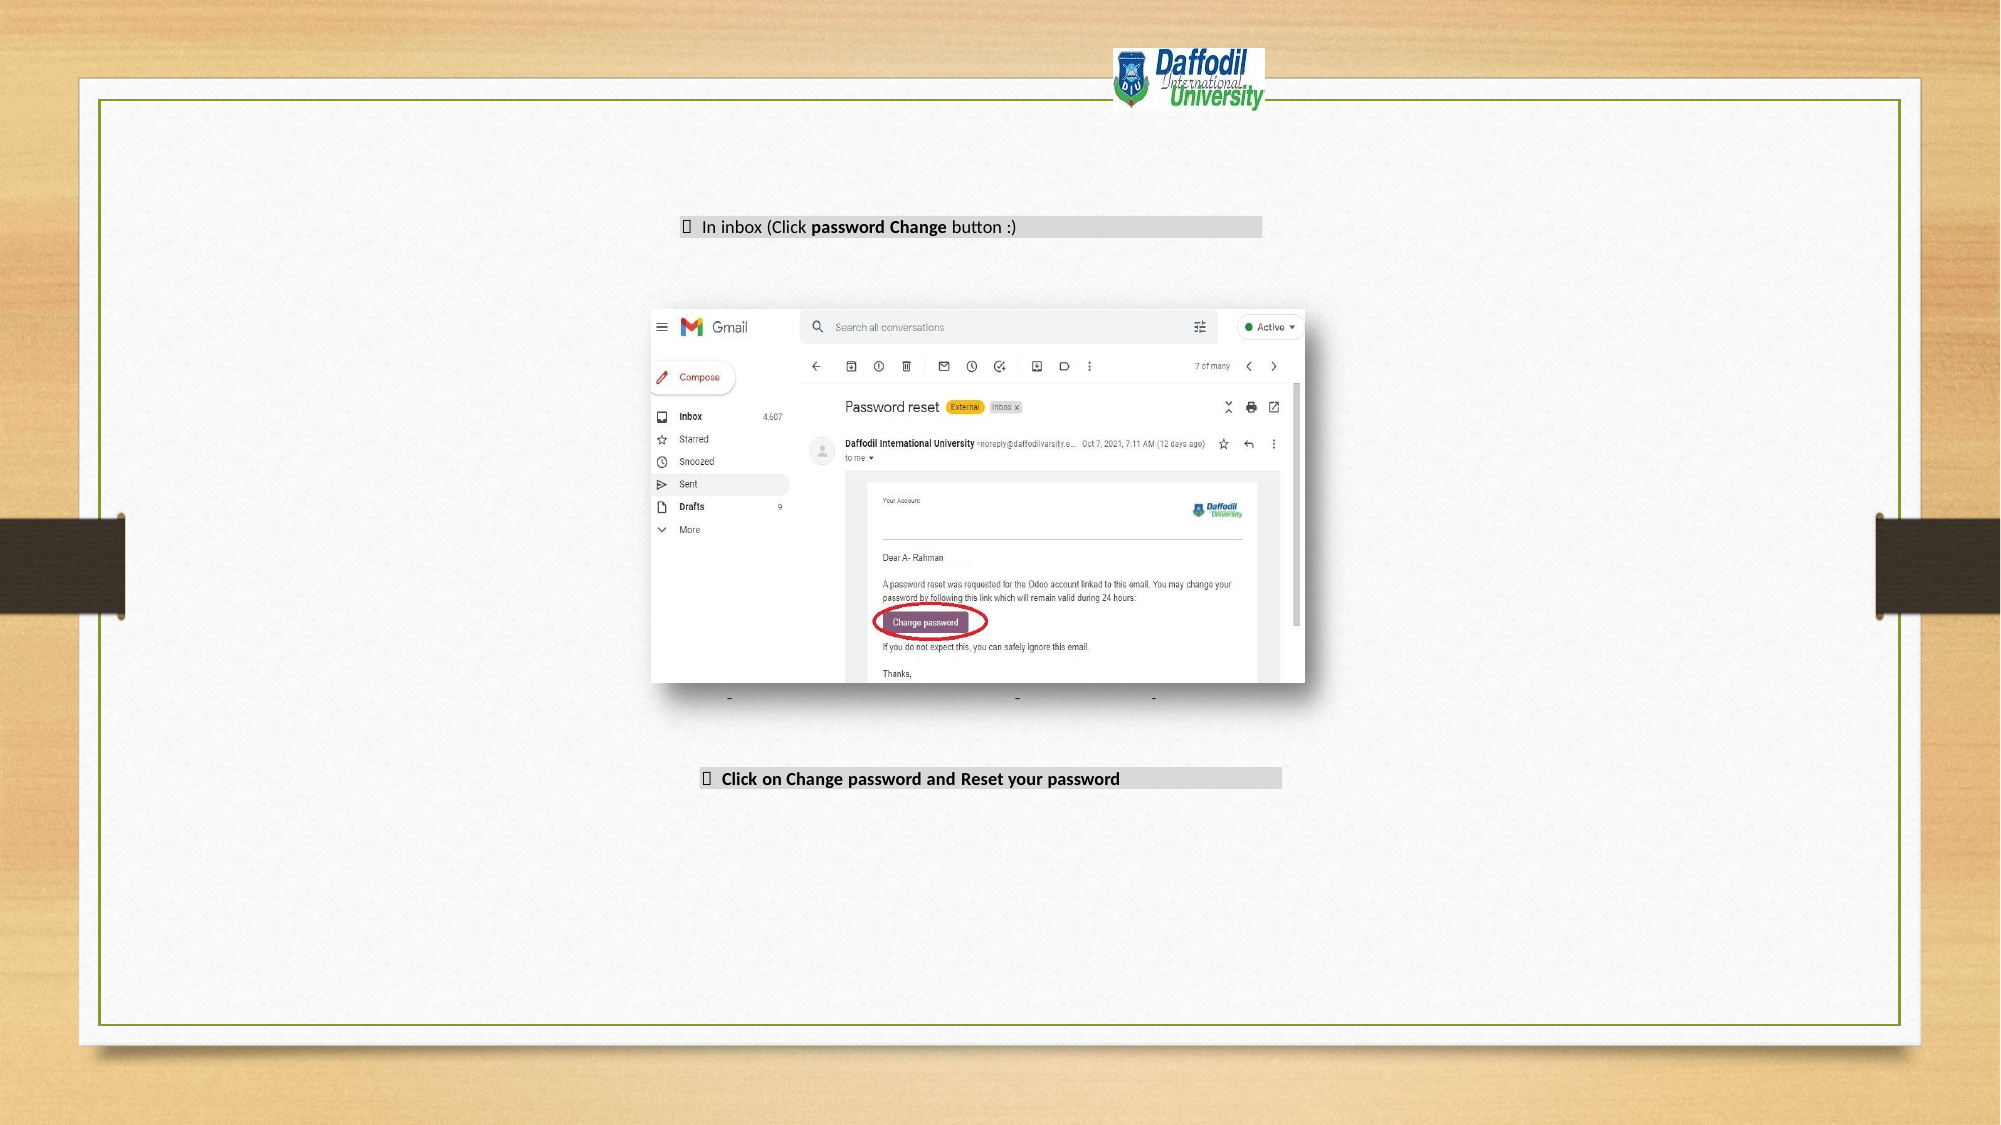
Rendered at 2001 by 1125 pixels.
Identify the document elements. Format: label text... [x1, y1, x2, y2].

text_box  In inbox (Click password Change button :) [679, 215, 1263, 238]
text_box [630, 287, 1351, 743]
text_box  Click on Change password and Reset your password [699, 767, 1283, 789]
picture [0, 0, 2001, 1125]
